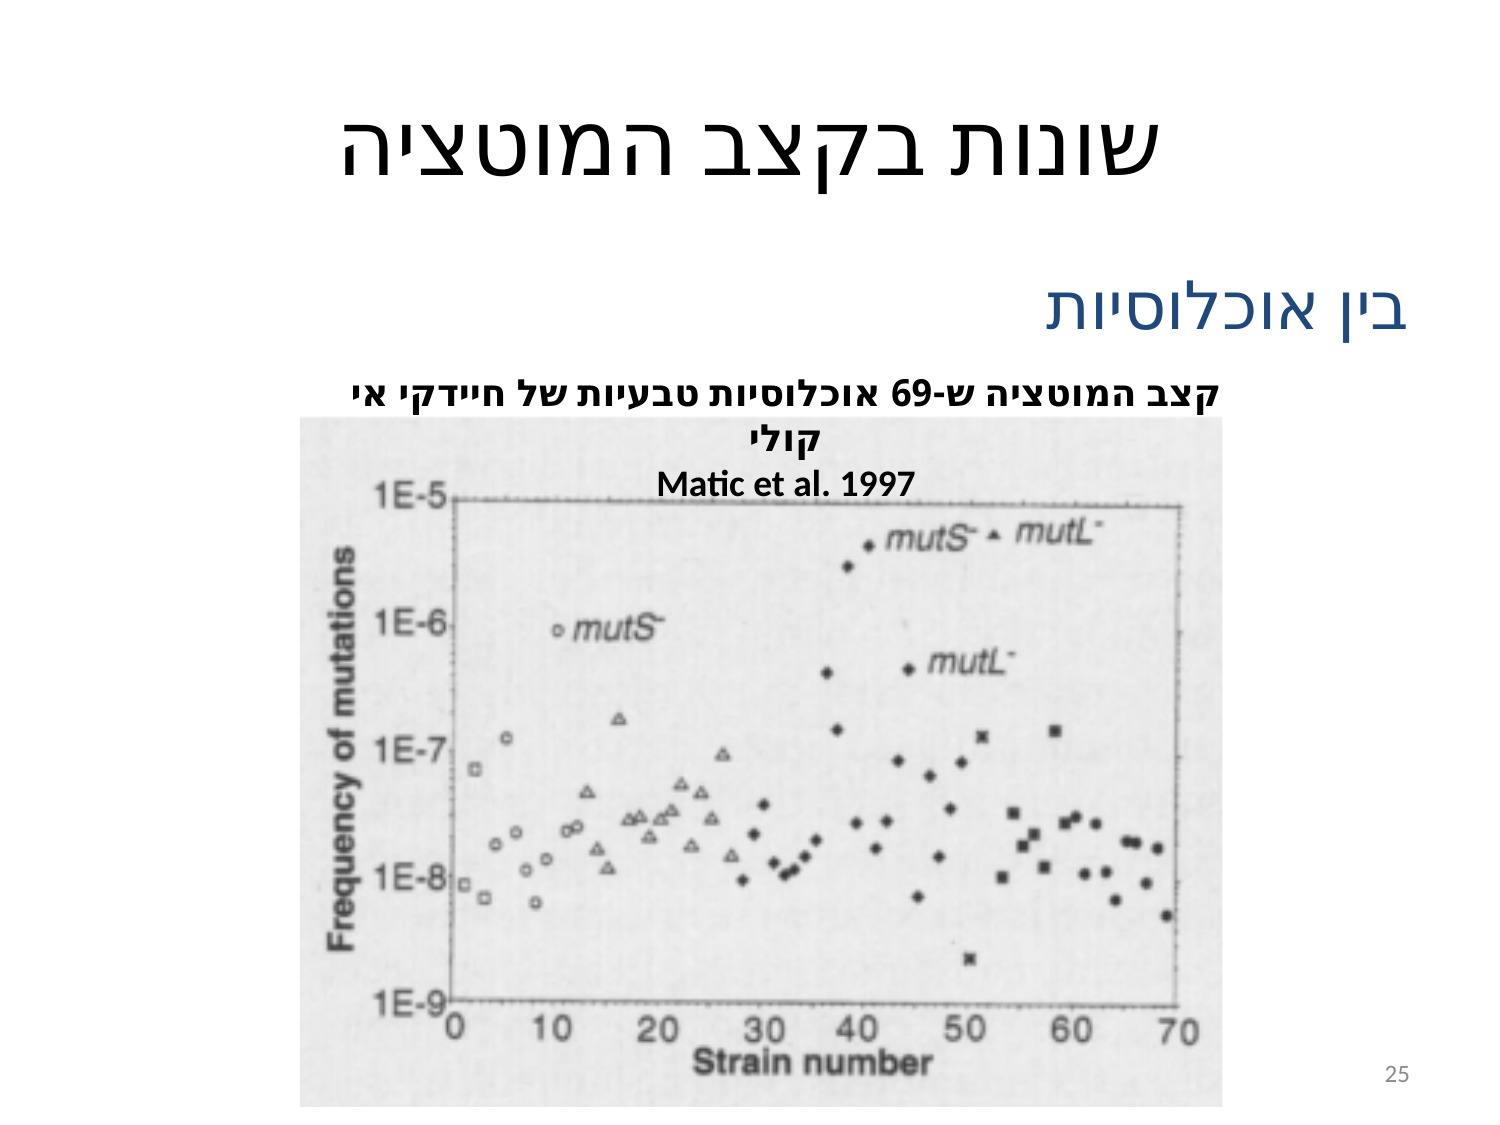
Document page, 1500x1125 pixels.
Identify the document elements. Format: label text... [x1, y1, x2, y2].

slide_number 25 [1227, 1042, 1425, 1103]
list בין אוכלוסיות [75, 255, 1425, 1056]
title שונות בקצב המוטציה [75, 45, 1425, 233]
picture [299, 412, 1223, 1107]
text_box קצב המוטציה ש-69 אוכלוסיות טבעיות של חיידקי אי קולי Matic et al. 1997 [324, 361, 1248, 512]
